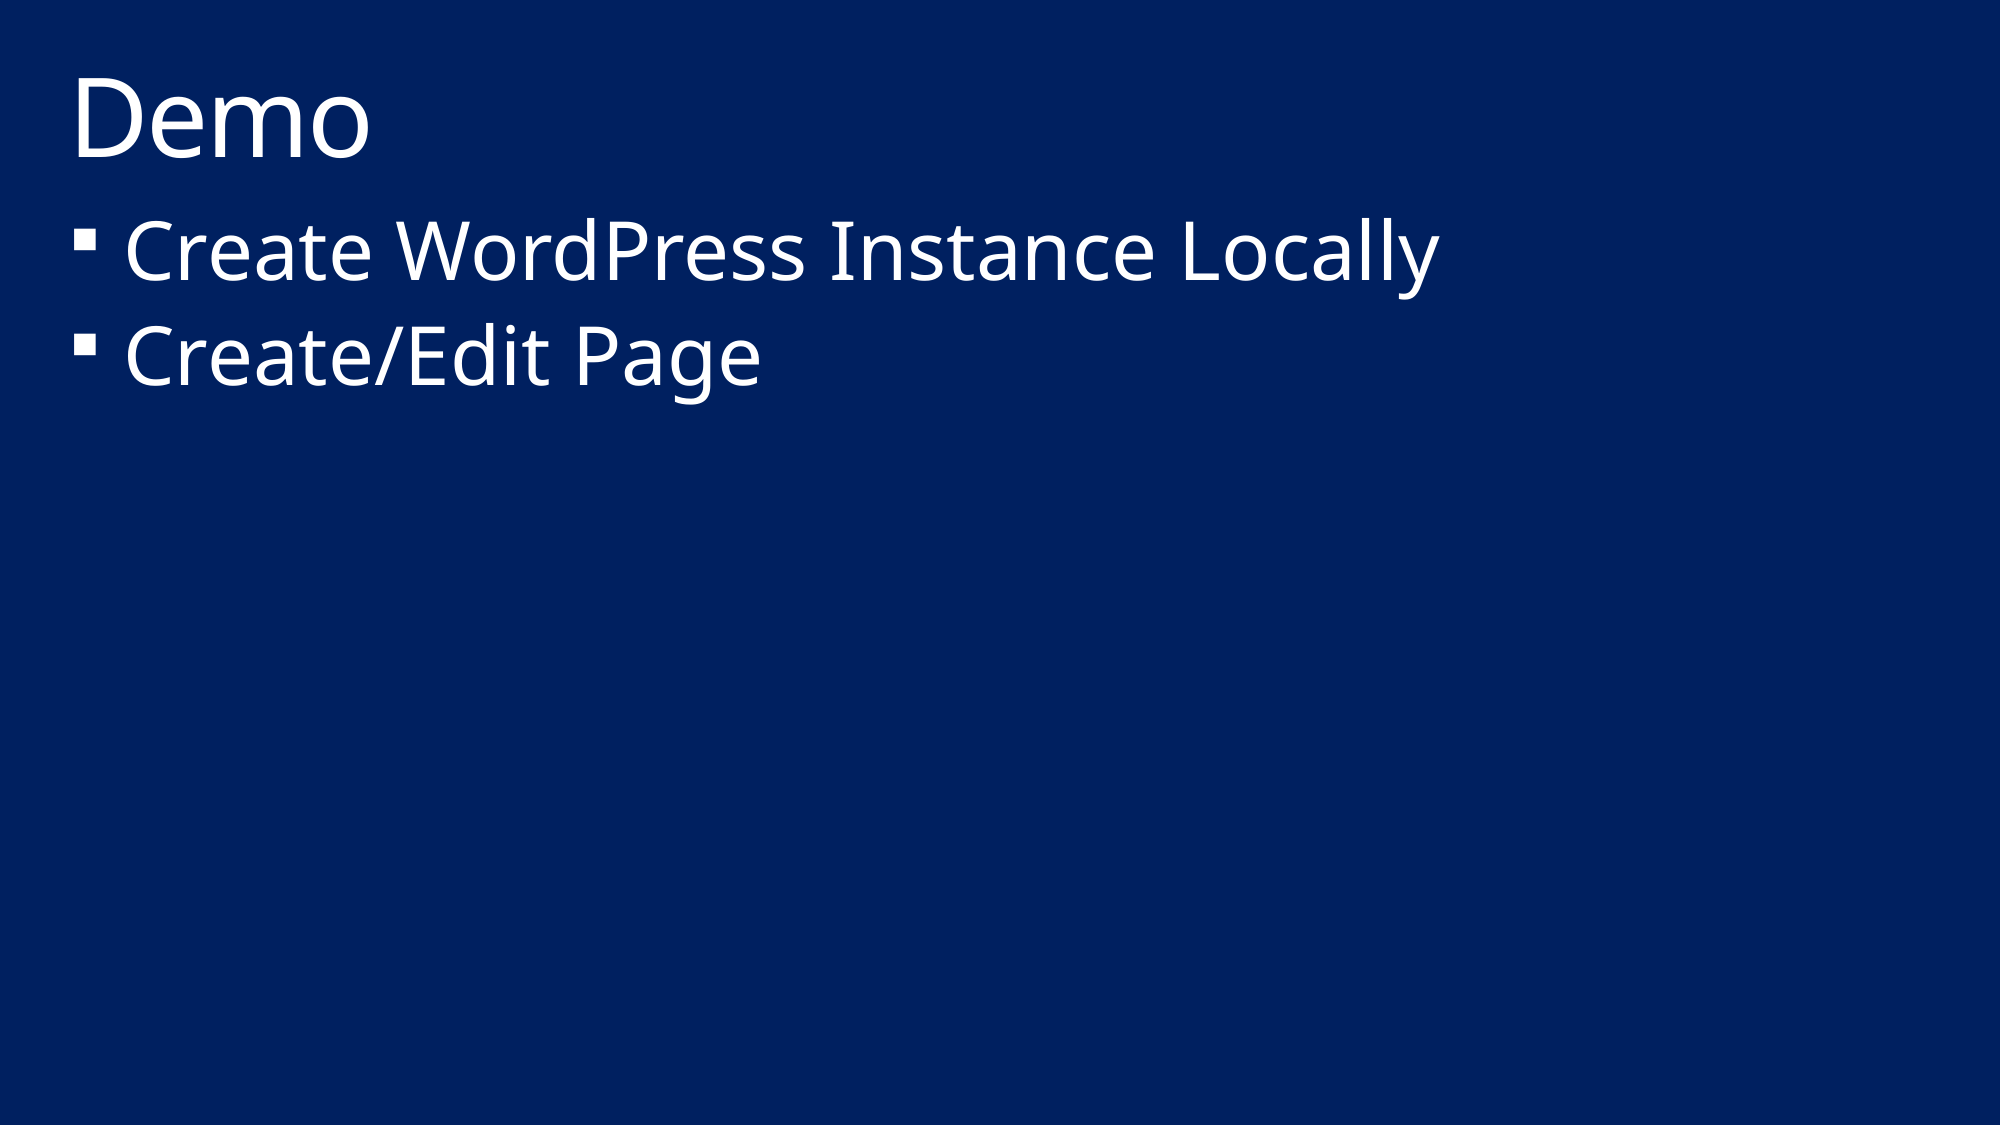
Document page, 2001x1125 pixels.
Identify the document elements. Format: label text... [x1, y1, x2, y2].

list Create WordPress Instance Locally Create/Edit Page [44, 196, 1956, 641]
title Demo [44, 47, 1957, 196]
